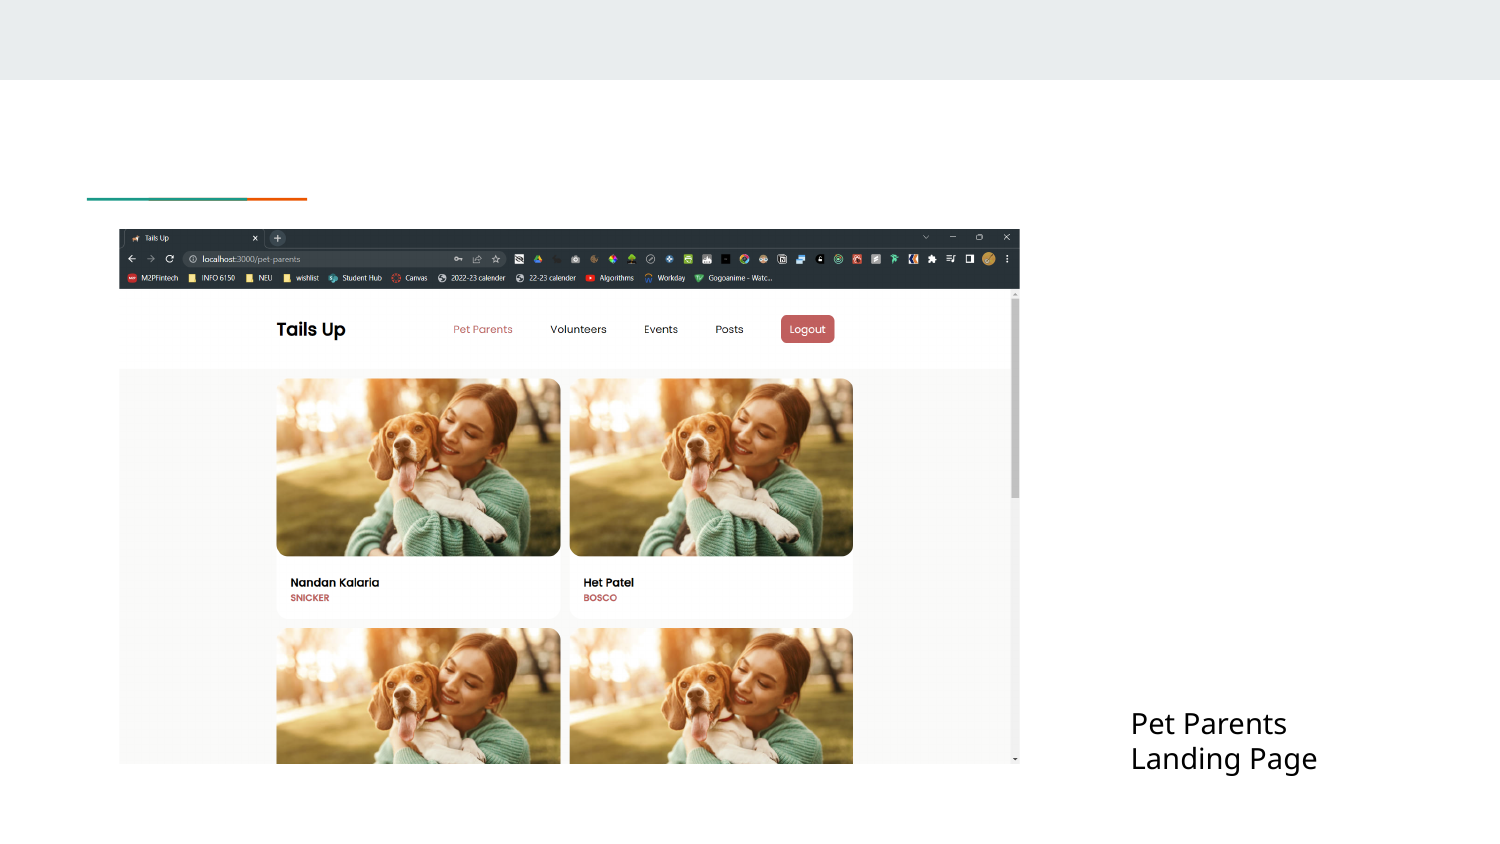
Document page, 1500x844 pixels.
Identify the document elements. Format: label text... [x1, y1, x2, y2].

picture [119, 228, 1020, 764]
text_box Pet Parents Landing Page [1115, 690, 1419, 791]
